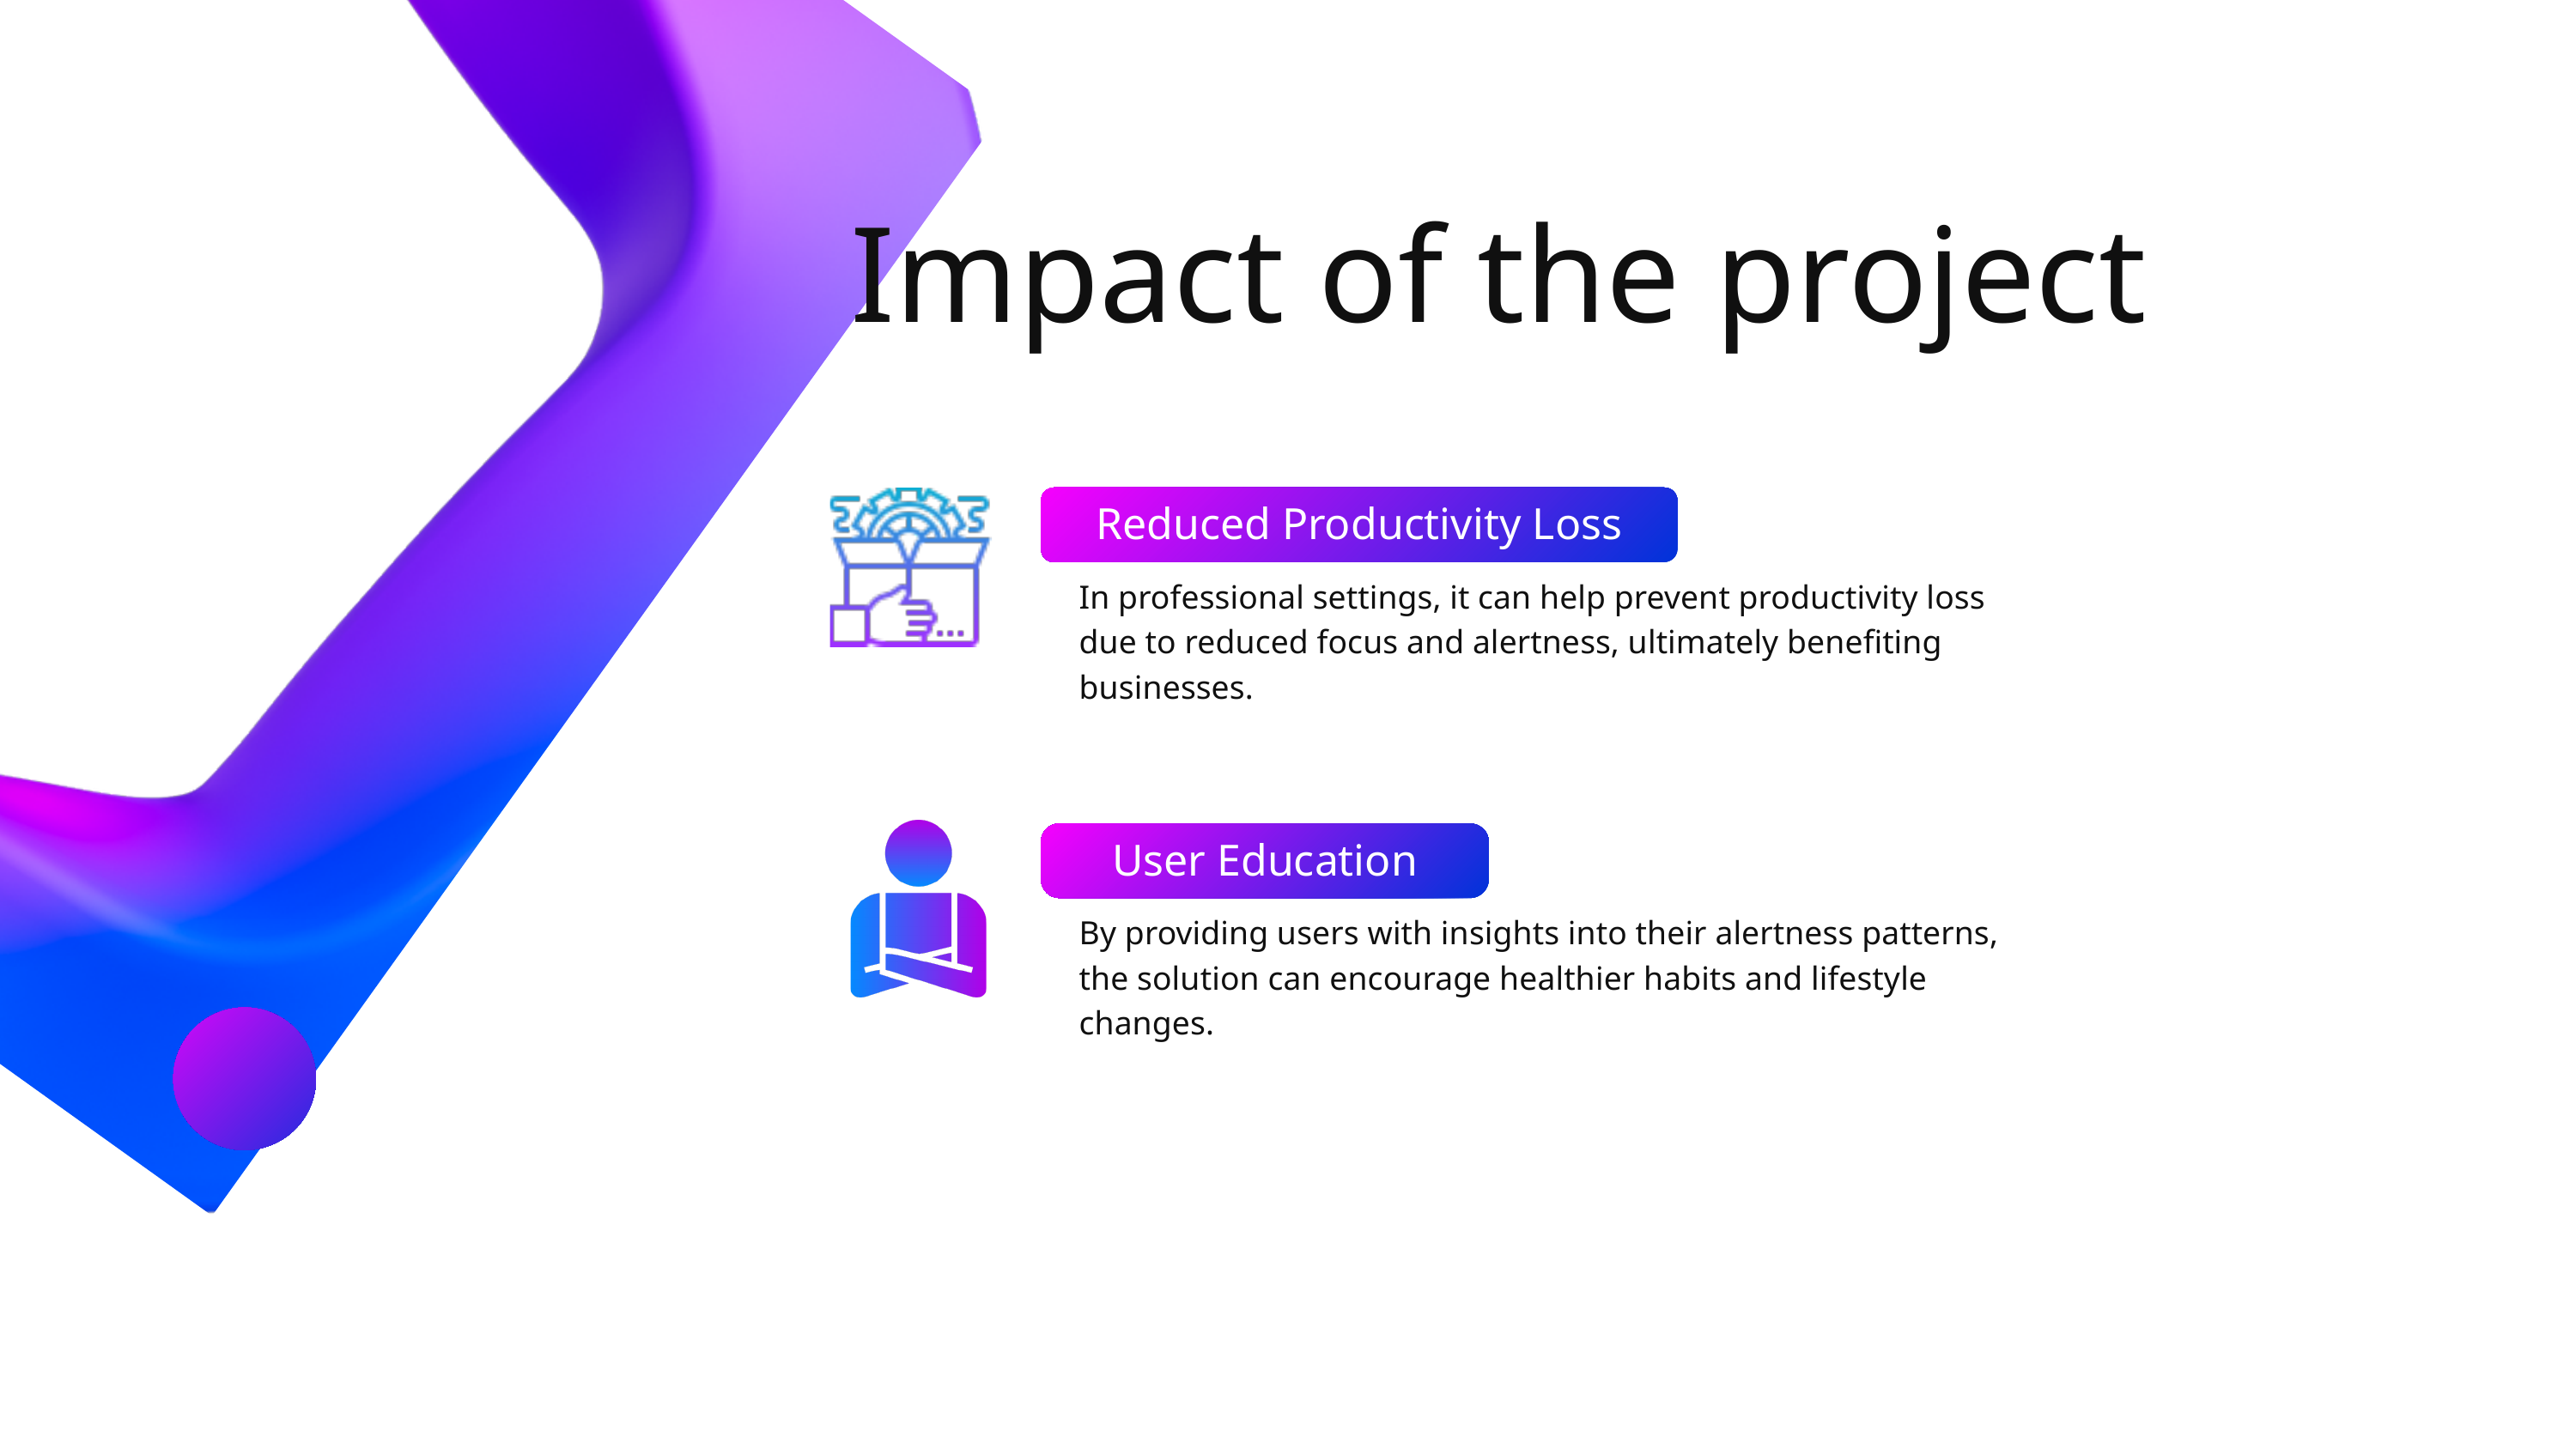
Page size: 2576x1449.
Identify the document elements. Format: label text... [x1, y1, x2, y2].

text_box [829, 488, 993, 647]
text_box By providing users with insights into their alertness patterns, the solution can encourage healthier habits and lifestyle changes. [1078, 906, 2043, 1041]
text_box In professional settings, it can help prevent productivity loss due to reduced focus and alertness, ultimately benefiting businesses. [1078, 570, 2043, 706]
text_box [1041, 487, 1678, 563]
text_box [1041, 823, 1490, 899]
text_box [0, 0, 1002, 1216]
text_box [173, 1007, 317, 1151]
text_box Impact of the project [850, 190, 2336, 349]
text_box [850, 820, 987, 997]
